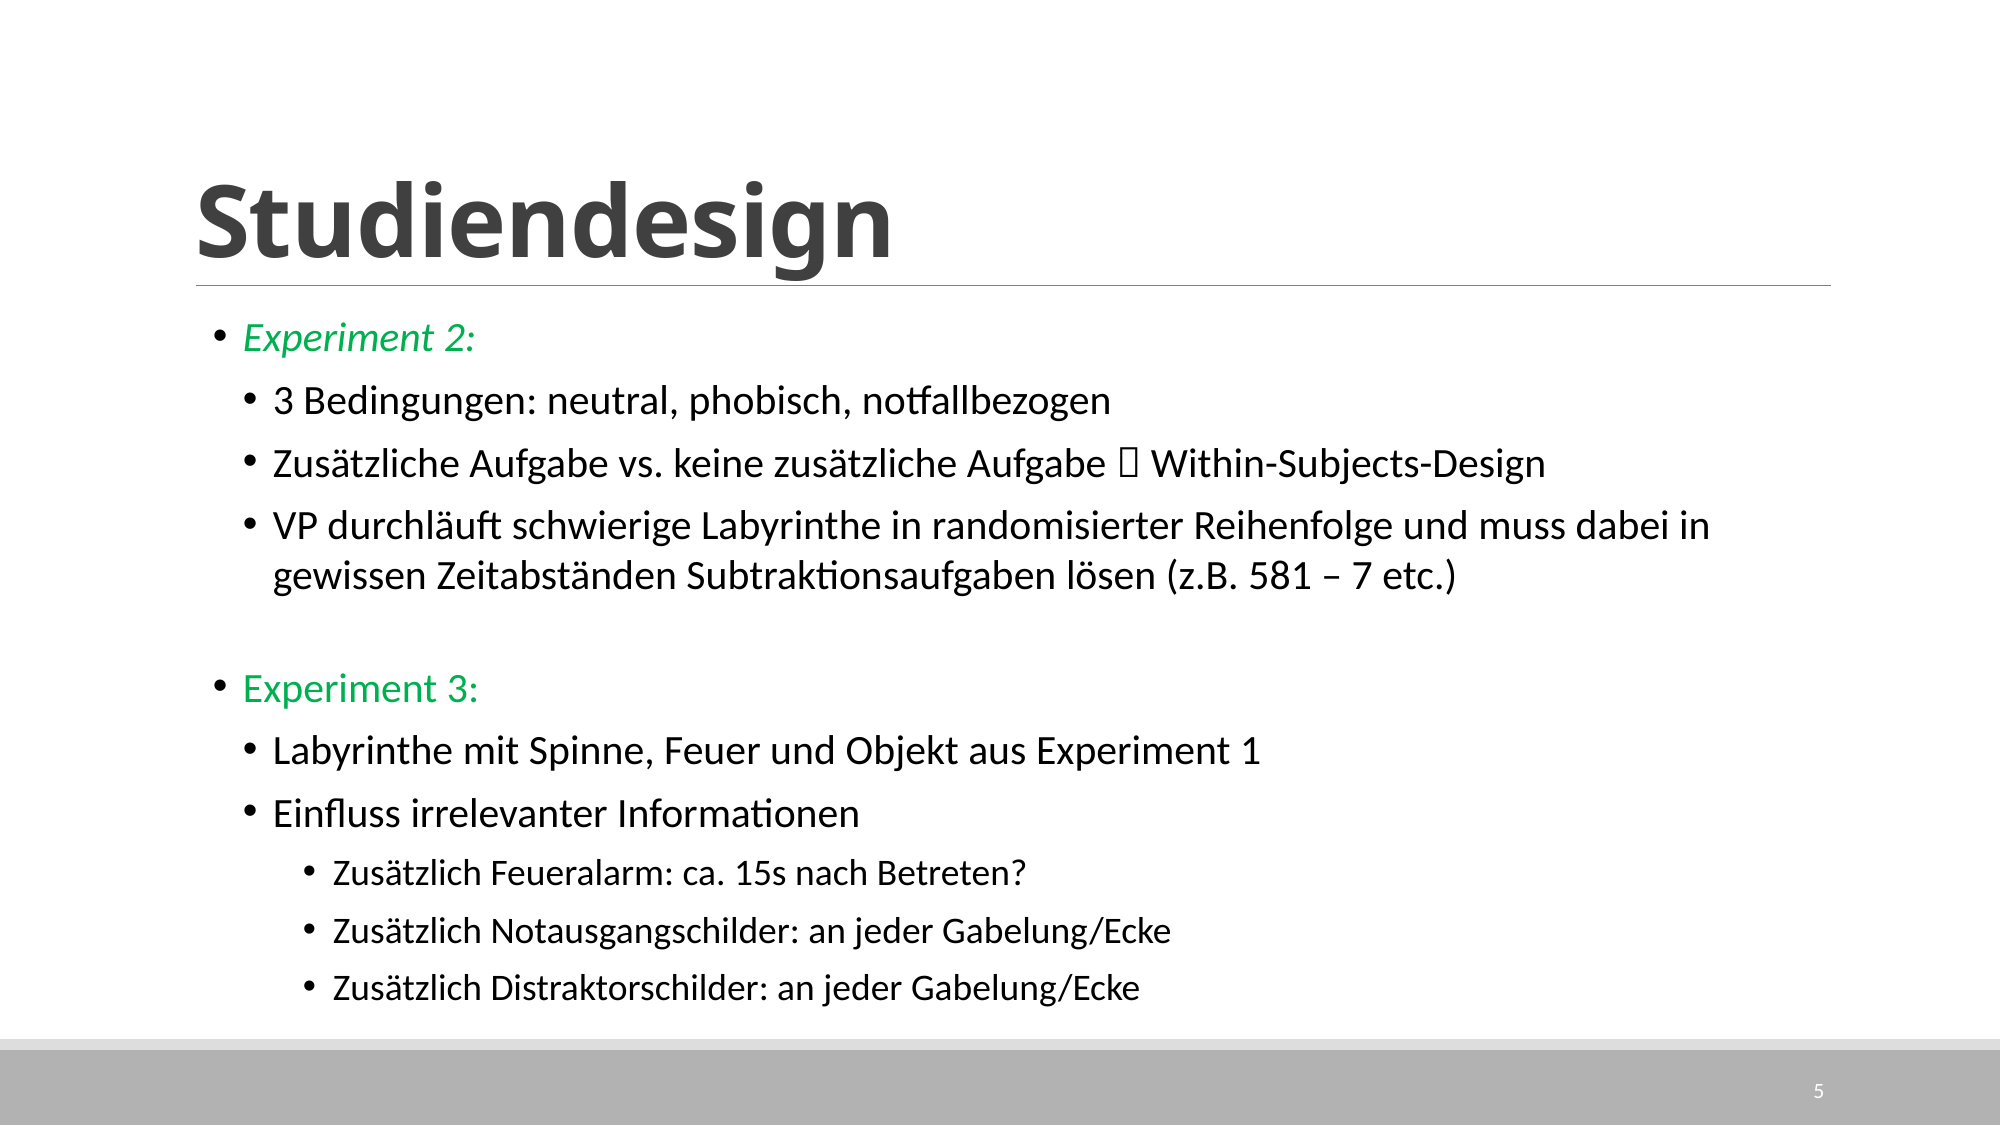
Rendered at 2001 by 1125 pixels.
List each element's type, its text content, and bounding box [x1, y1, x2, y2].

slide_number 4 [1624, 1059, 1840, 1120]
title Studiendesign [180, 47, 1830, 285]
list Experiment 2: 3 Bedingungen: neutral, phobisch, notfallbezogen Zusätzliche Aufgabe vs. keine zusätzliche Aufgabe  Within-Subjects-Design VP durchläuft schwierige Labyrinthe in randomisierter Reihenfolge und muss dabei in gewissen Zeitabständen Subtraktionsaufgaben lösen (z.B. 581 – 7 etc.) Experiment 3: Labyrinthe mit Spinne, Feuer und Objekt aus Experiment 1 Einfluss irrelevanter Informationen Zusätzlich Feueralarm: ca. 15s nach Betreten? Zusätzlich Notausgangschilder: an jeder Gabelung/Ecke Zusätzlich Distraktorschilder: an jeder Gabelung/Ecke [180, 302, 1830, 1026]
